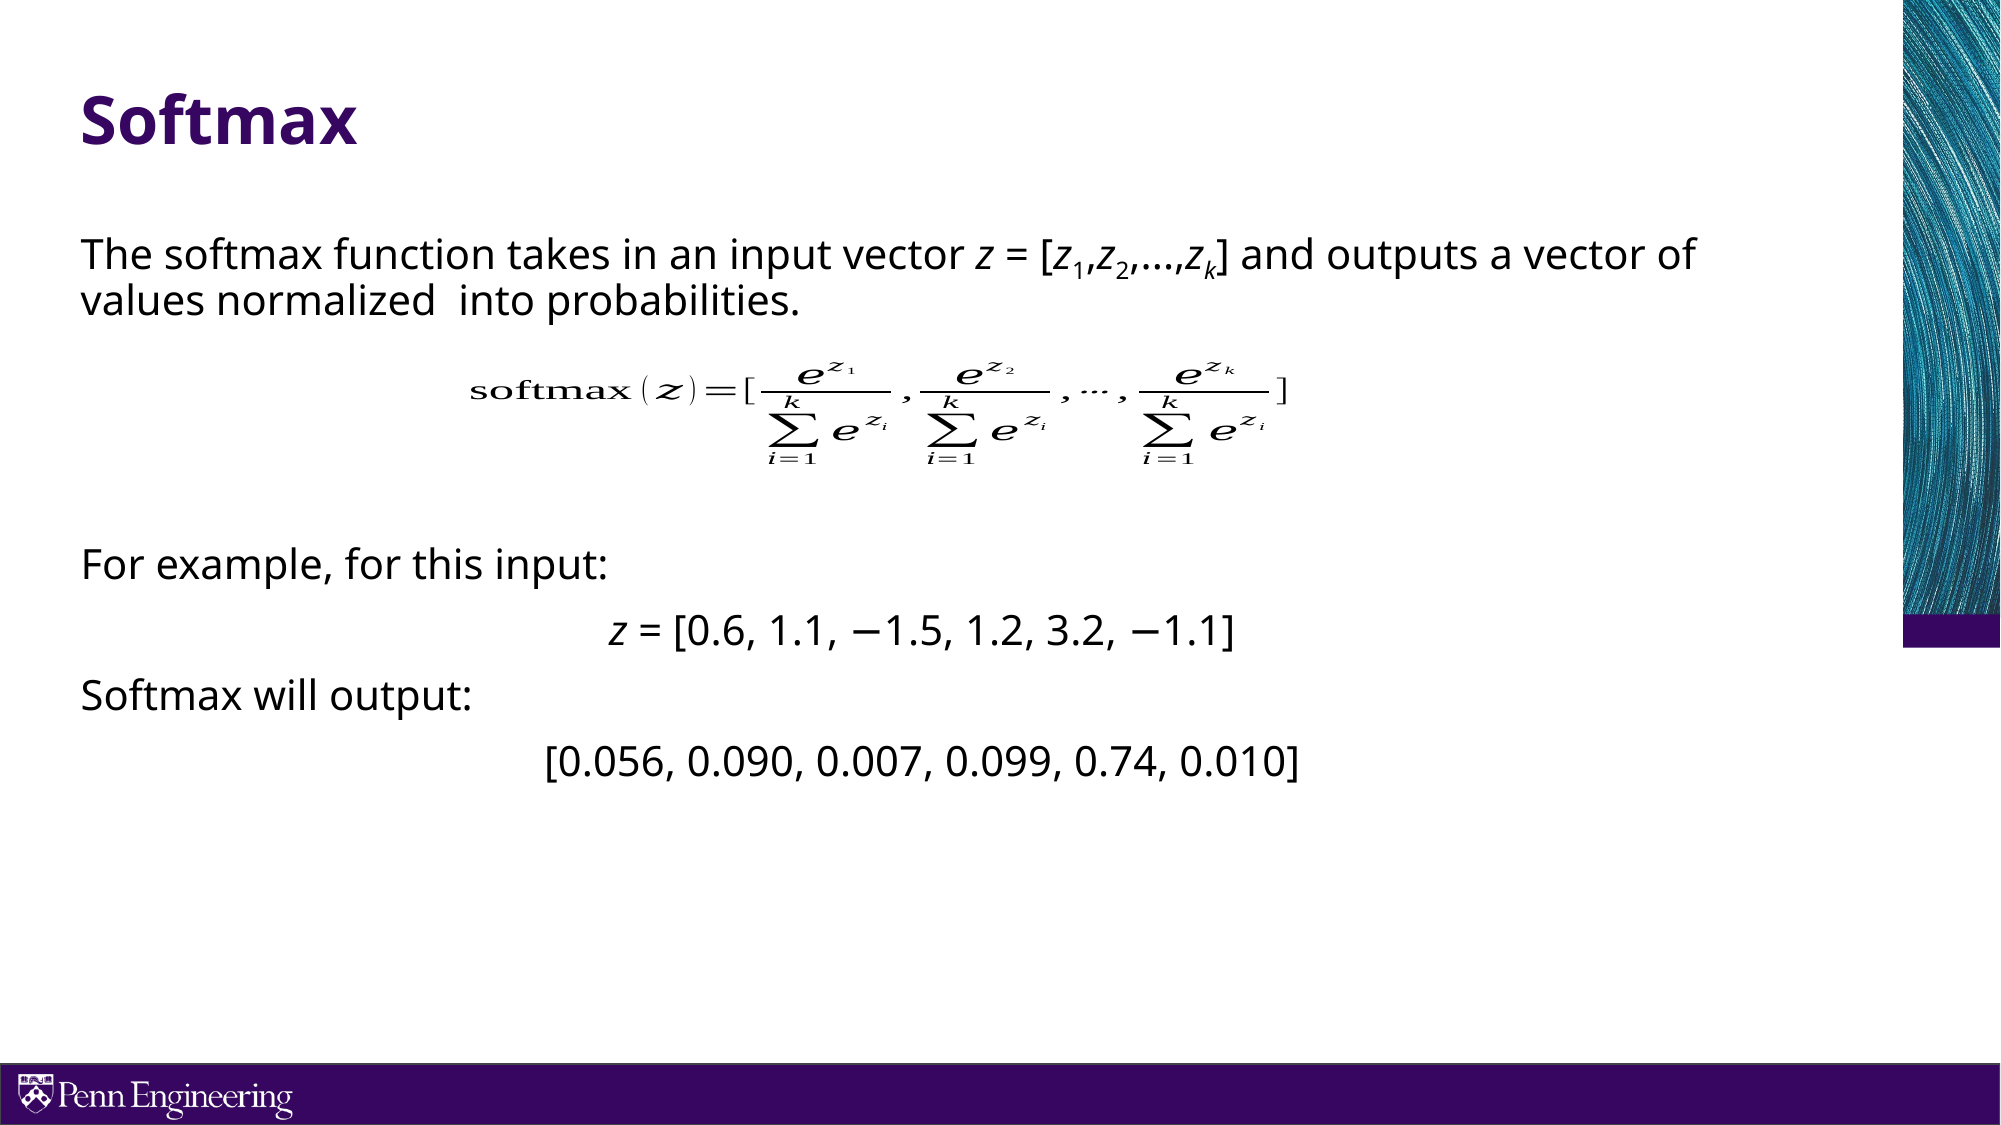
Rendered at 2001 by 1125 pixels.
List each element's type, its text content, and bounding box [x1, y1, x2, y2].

picture [1989, 0, 2001, 13]
picture [8, 1066, 301, 1123]
picture [1903, 523, 1914, 546]
picture [1949, 13, 1955, 20]
picture [1962, 39, 1970, 47]
picture [1906, 362, 1912, 370]
picture [1913, 321, 1917, 333]
picture [1903, 0, 2001, 618]
picture [1903, 341, 1915, 350]
title Softmax [65, 59, 1863, 187]
picture [1908, 277, 1920, 293]
picture [1916, 342, 1921, 352]
list The softmax function takes in an input vector z = [z1,z2,...,zk] and outputs a vector of values normalized into probabilities. For example, for this input: z = [0.6, 1.1, −1.5, 1.2, 3.2, −1.1] Softmax will output: [0.056, 0.090, 0.007, 0.099, 0.74, 0.010] [65, 221, 1791, 1008]
picture [1971, 53, 1979, 64]
picture [1903, 374, 1908, 384]
picture [1903, 310, 1915, 339]
